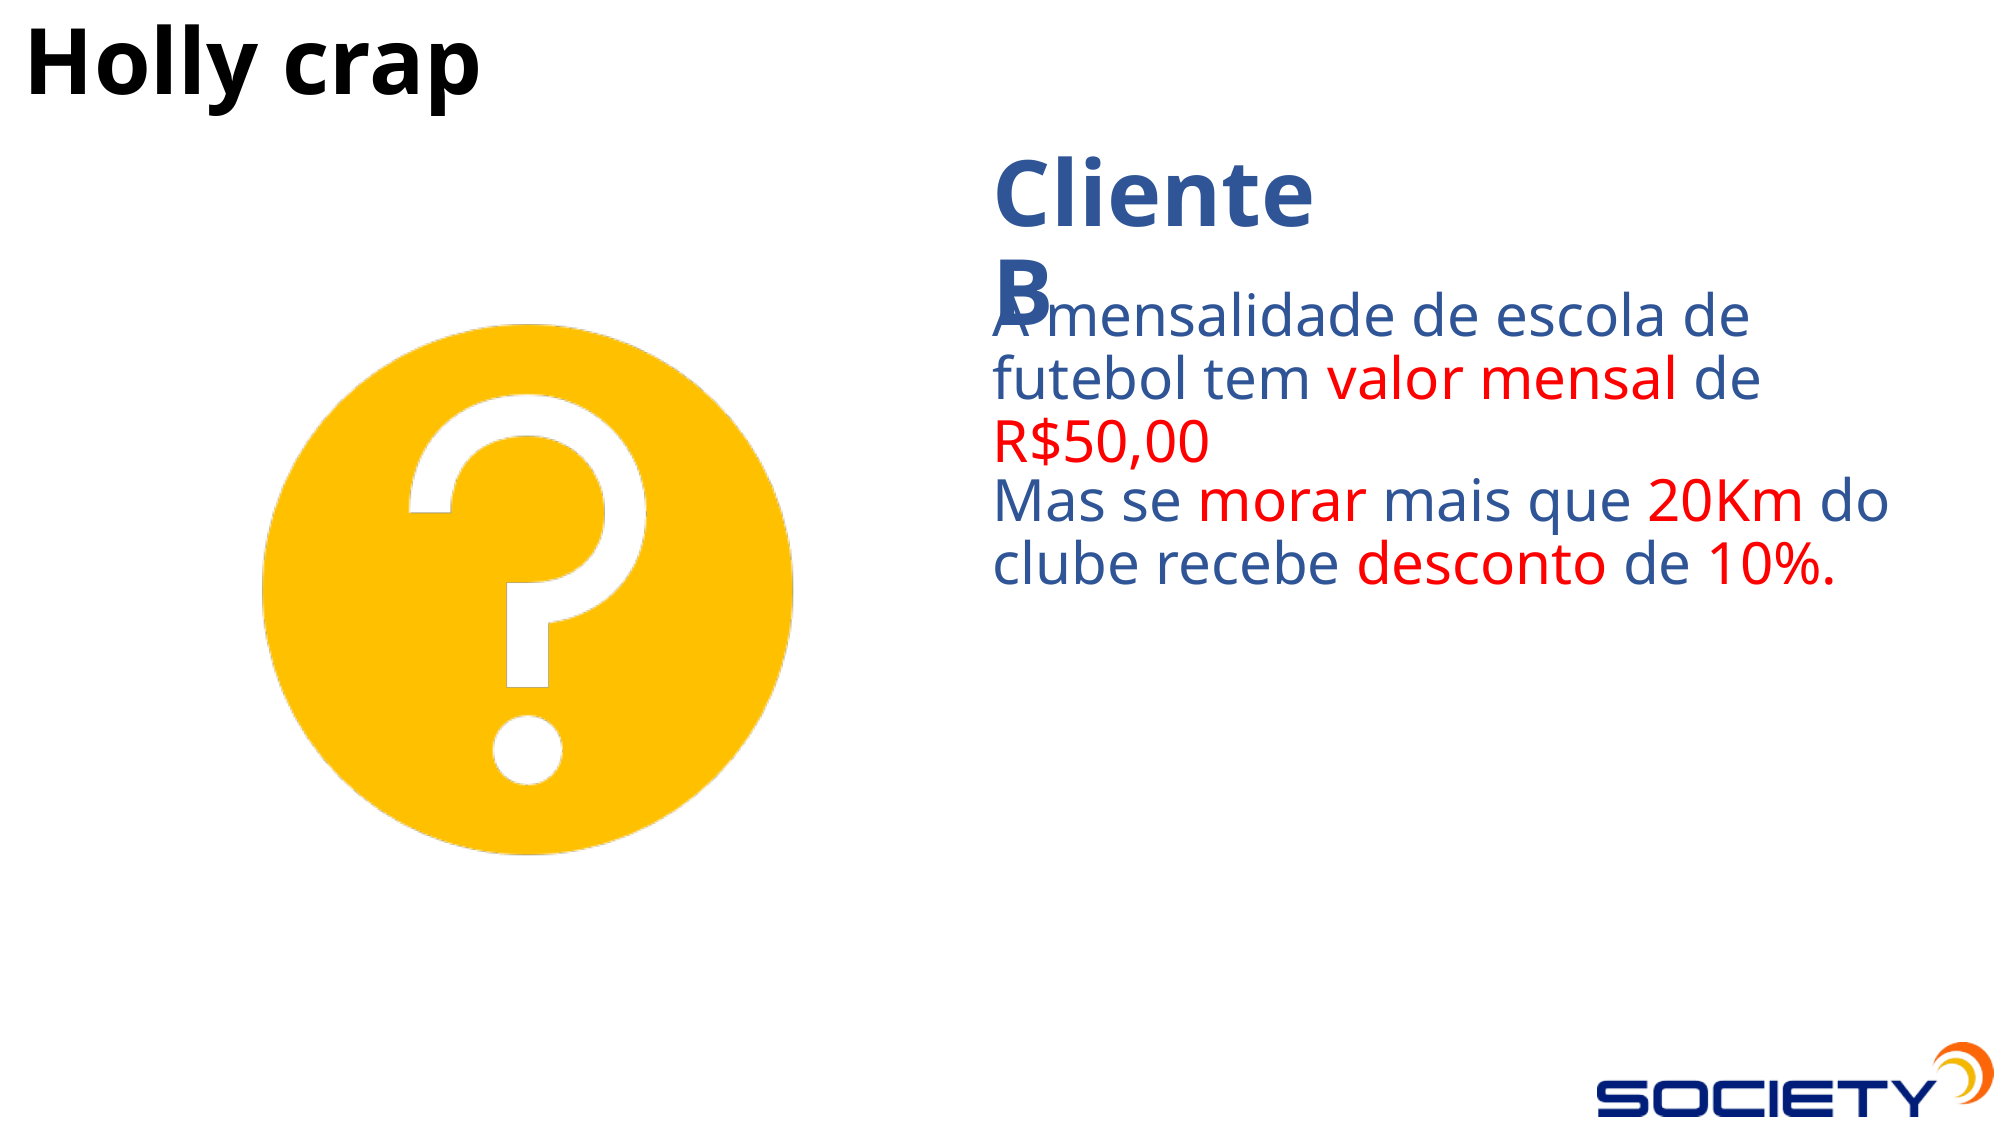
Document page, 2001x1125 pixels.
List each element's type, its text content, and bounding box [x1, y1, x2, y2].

text_box Holly crap [0, 0, 1245, 153]
text_box Cliente B [969, 132, 1364, 245]
picture [193, 255, 863, 925]
text_box A mensalidade de escola de futebol tem valor mensal de R$50,00 [968, 271, 1973, 485]
picture [1597, 1042, 1994, 1117]
text_box Mas se morar mais que 20Km do clube recebe desconto de 10%. [968, 485, 1960, 670]
